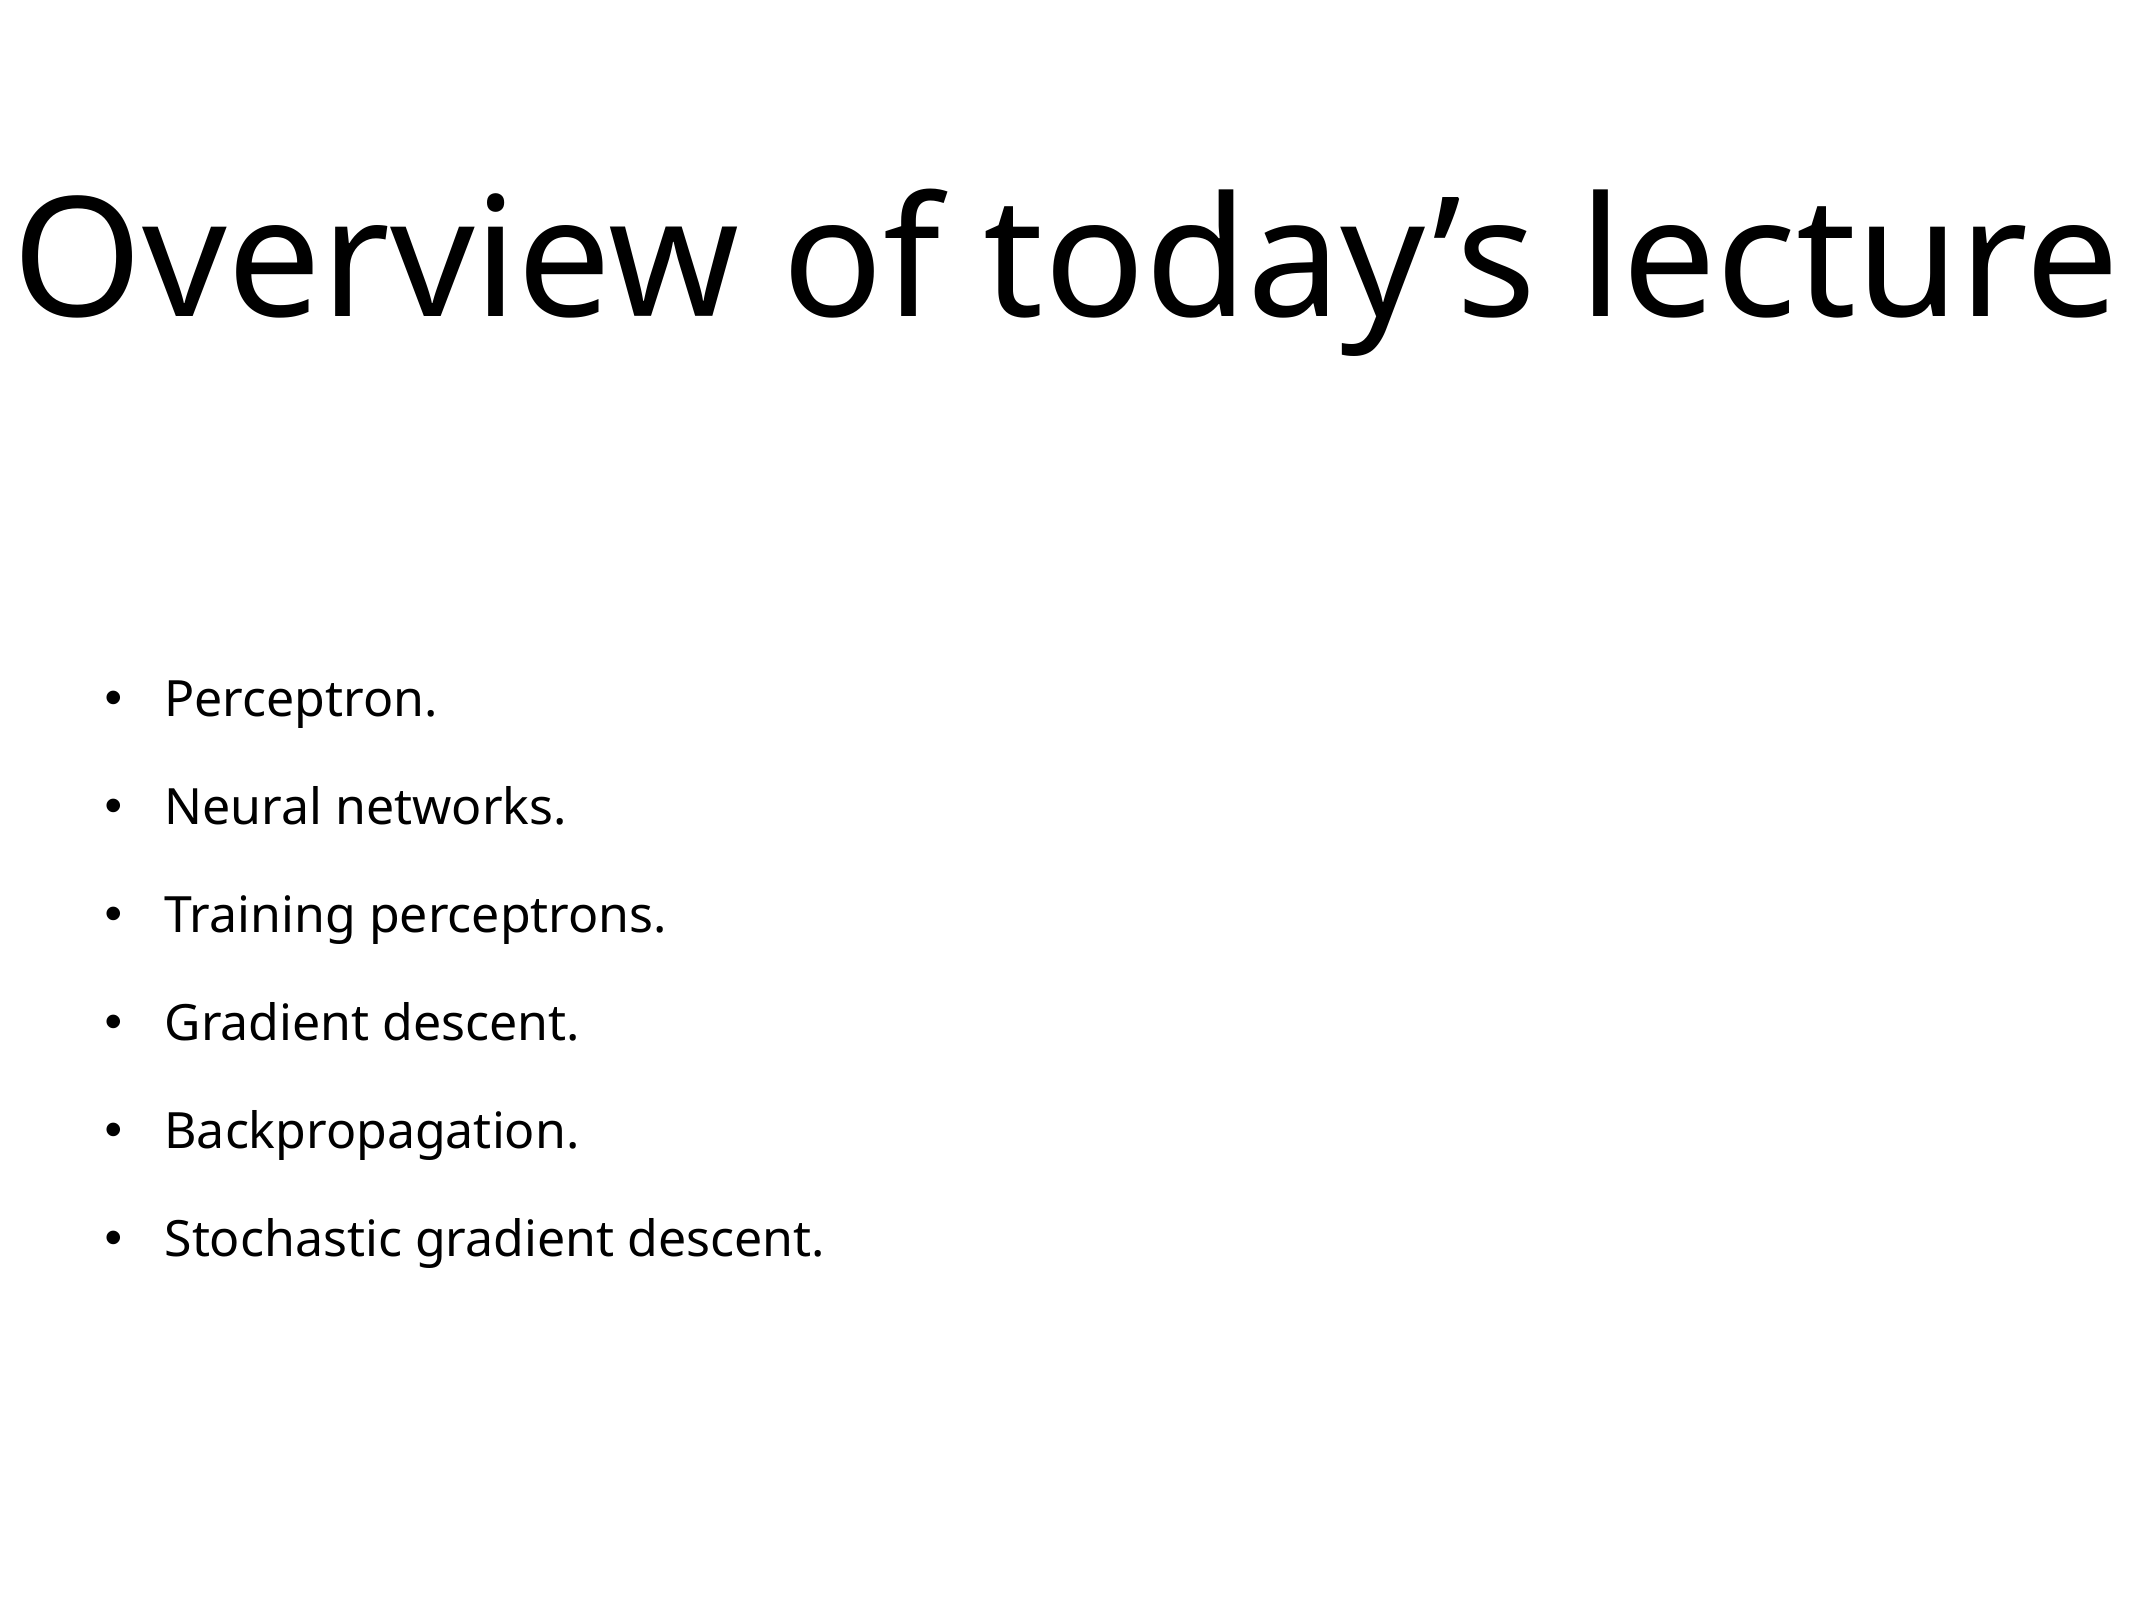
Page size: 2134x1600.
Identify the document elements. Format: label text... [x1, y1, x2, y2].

text_box Perceptron. Neural networks. Training perceptrons. Gradient descent. Backpropagation. Stochastic gradient descent. [88, 474, 2045, 1466]
title Overview of today’s lecture [0, 133, 2134, 367]
